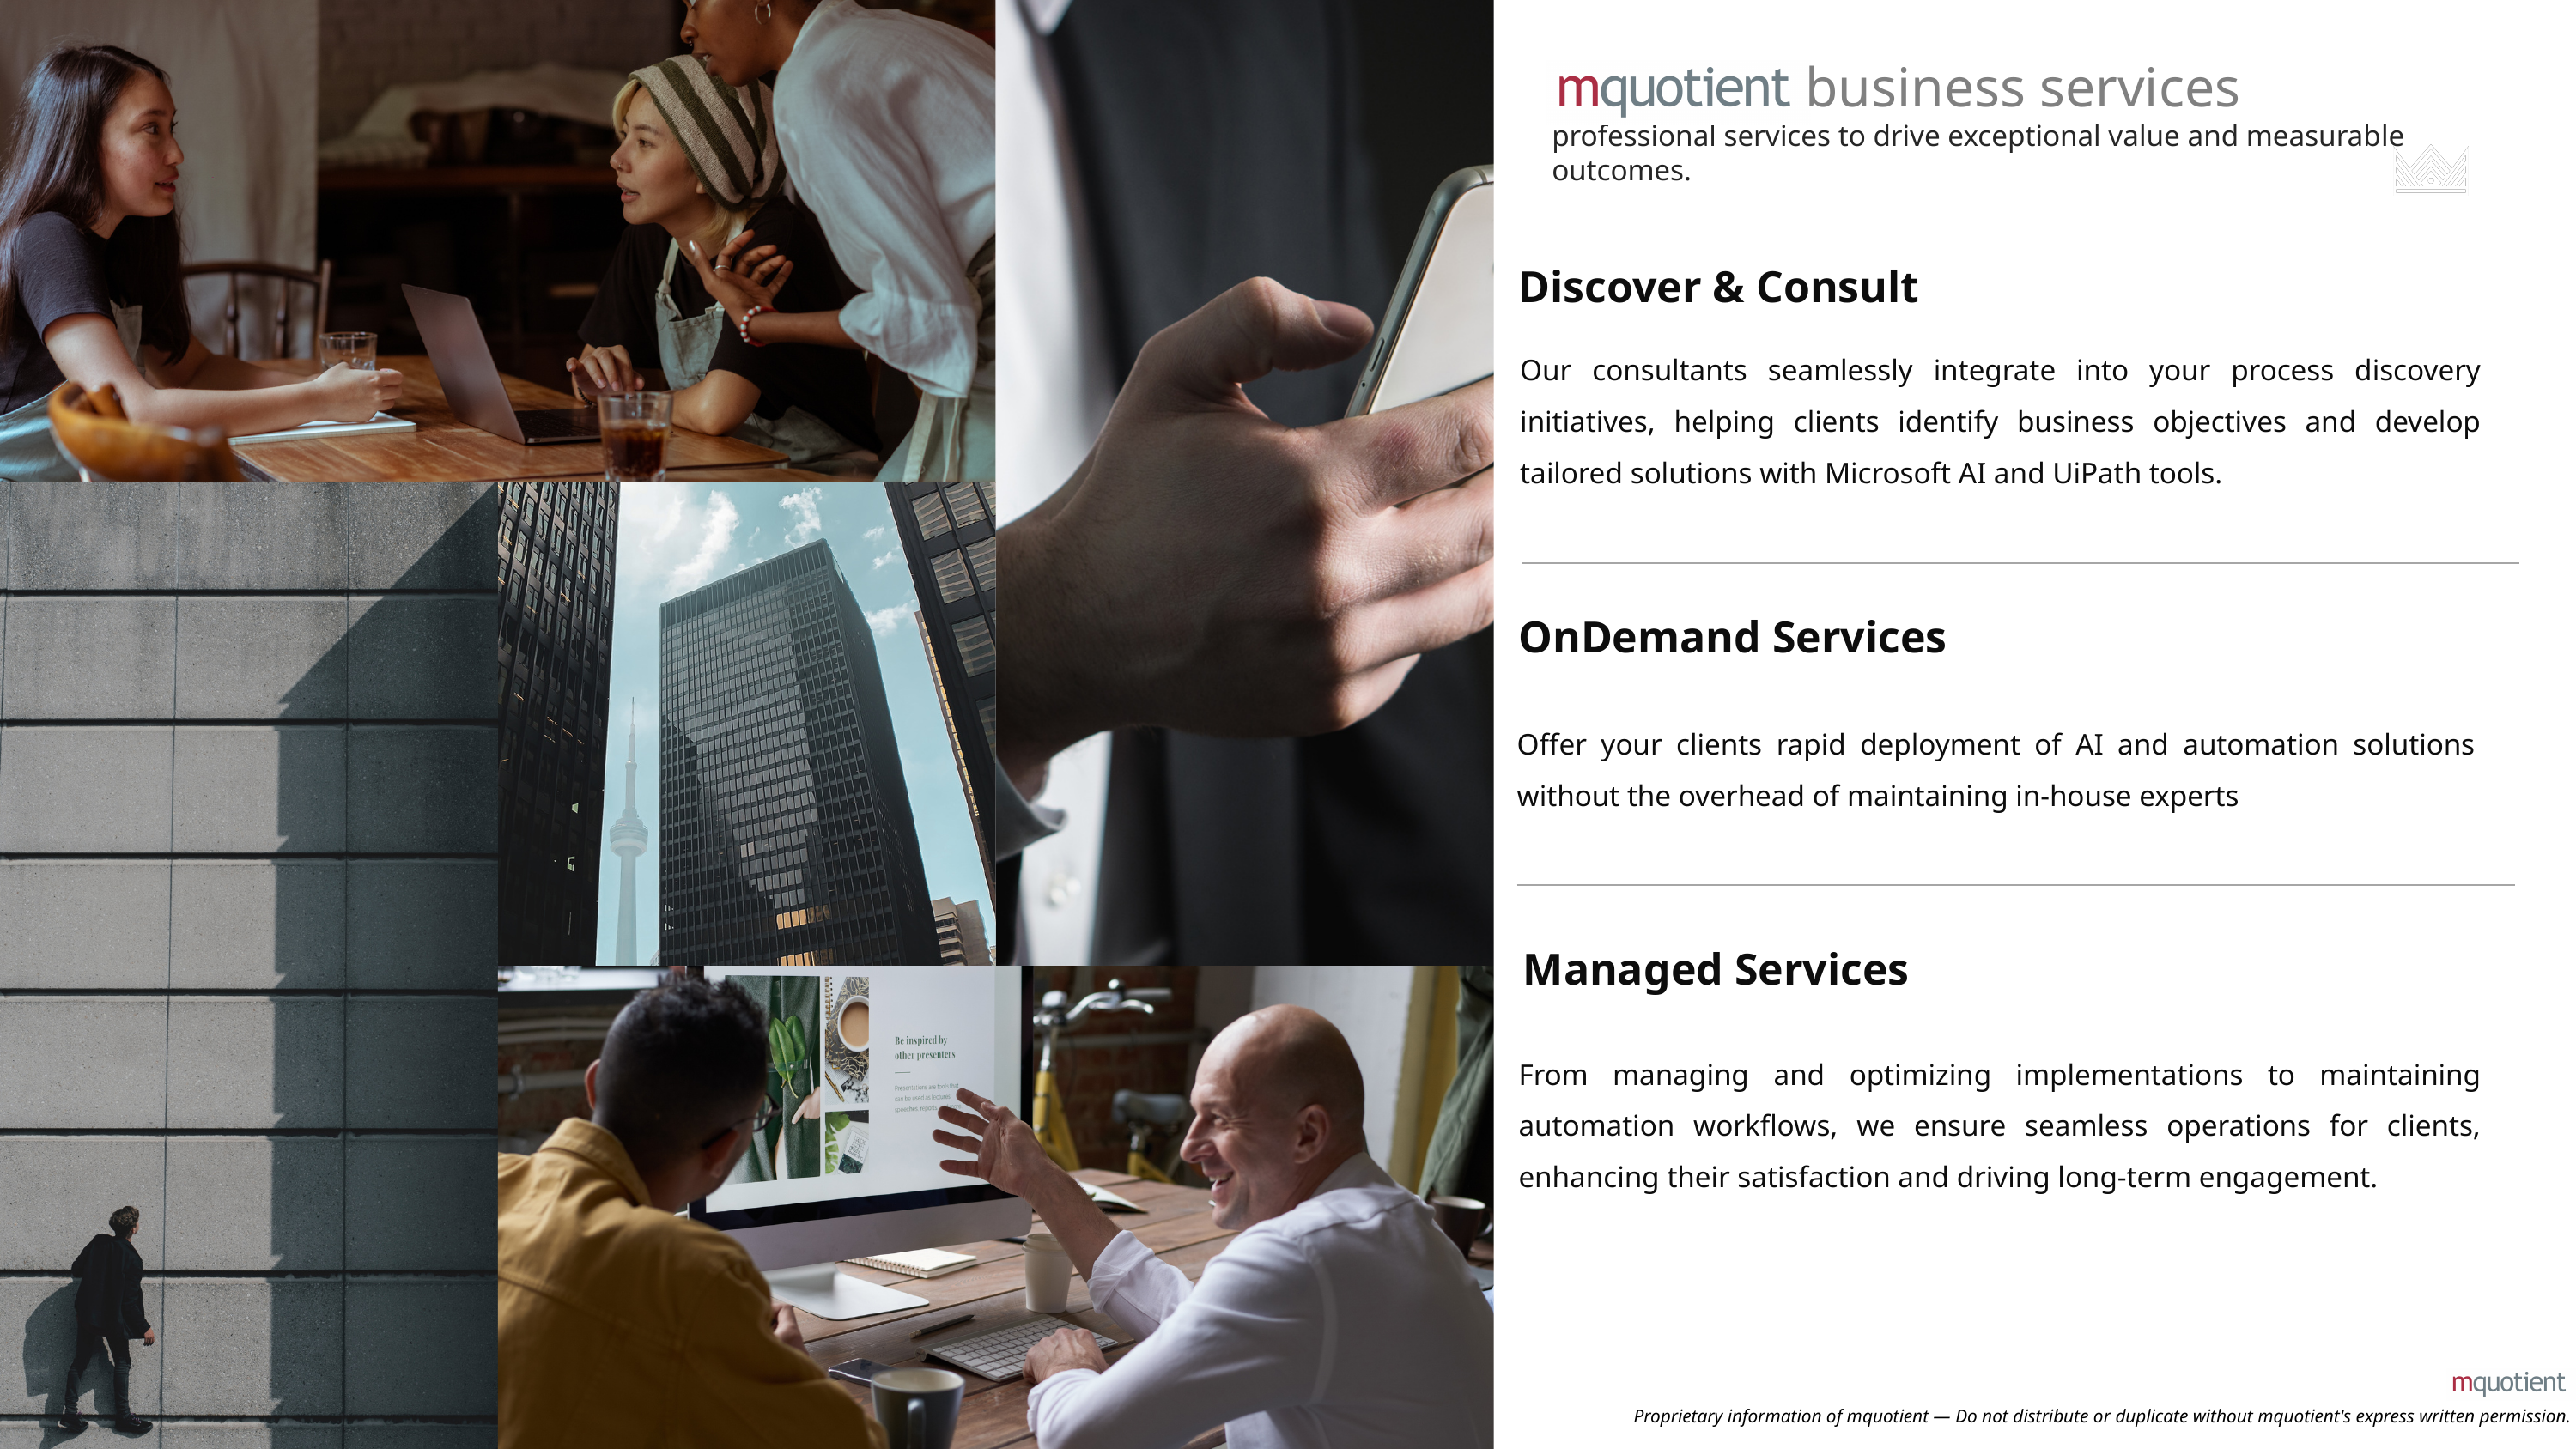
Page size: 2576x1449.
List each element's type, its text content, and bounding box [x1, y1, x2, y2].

picture [1545, 60, 1812, 125]
text_box professional services to drive exceptional value and measurable outcomes. [1539, 111, 2525, 193]
text_box Discover & Consult [1518, 267, 2028, 316]
text_box Managed Services [1522, 949, 2032, 998]
text_box OnDemand Services [1518, 617, 2028, 667]
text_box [0, 0, 1494, 1449]
text_box From managing and optimizing implementations to maintaining automation workflows, we ensure seamless operations for clients, enhancing their satisfaction and driving long-term engagement. [1518, 1033, 2482, 1200]
picture [2446, 1368, 2576, 1401]
text_box business services [1792, 59, 2378, 135]
text_box Our consultants seamlessly integrate into your process discovery initiatives, helping clients identify business objectives and develop tailored solutions with Microsoft AI and UiPath tools. [1520, 329, 2482, 496]
text_box Offer your clients rapid deployment of AI and automation solutions without the overhead of maintaining in-house experts [1516, 702, 2477, 819]
